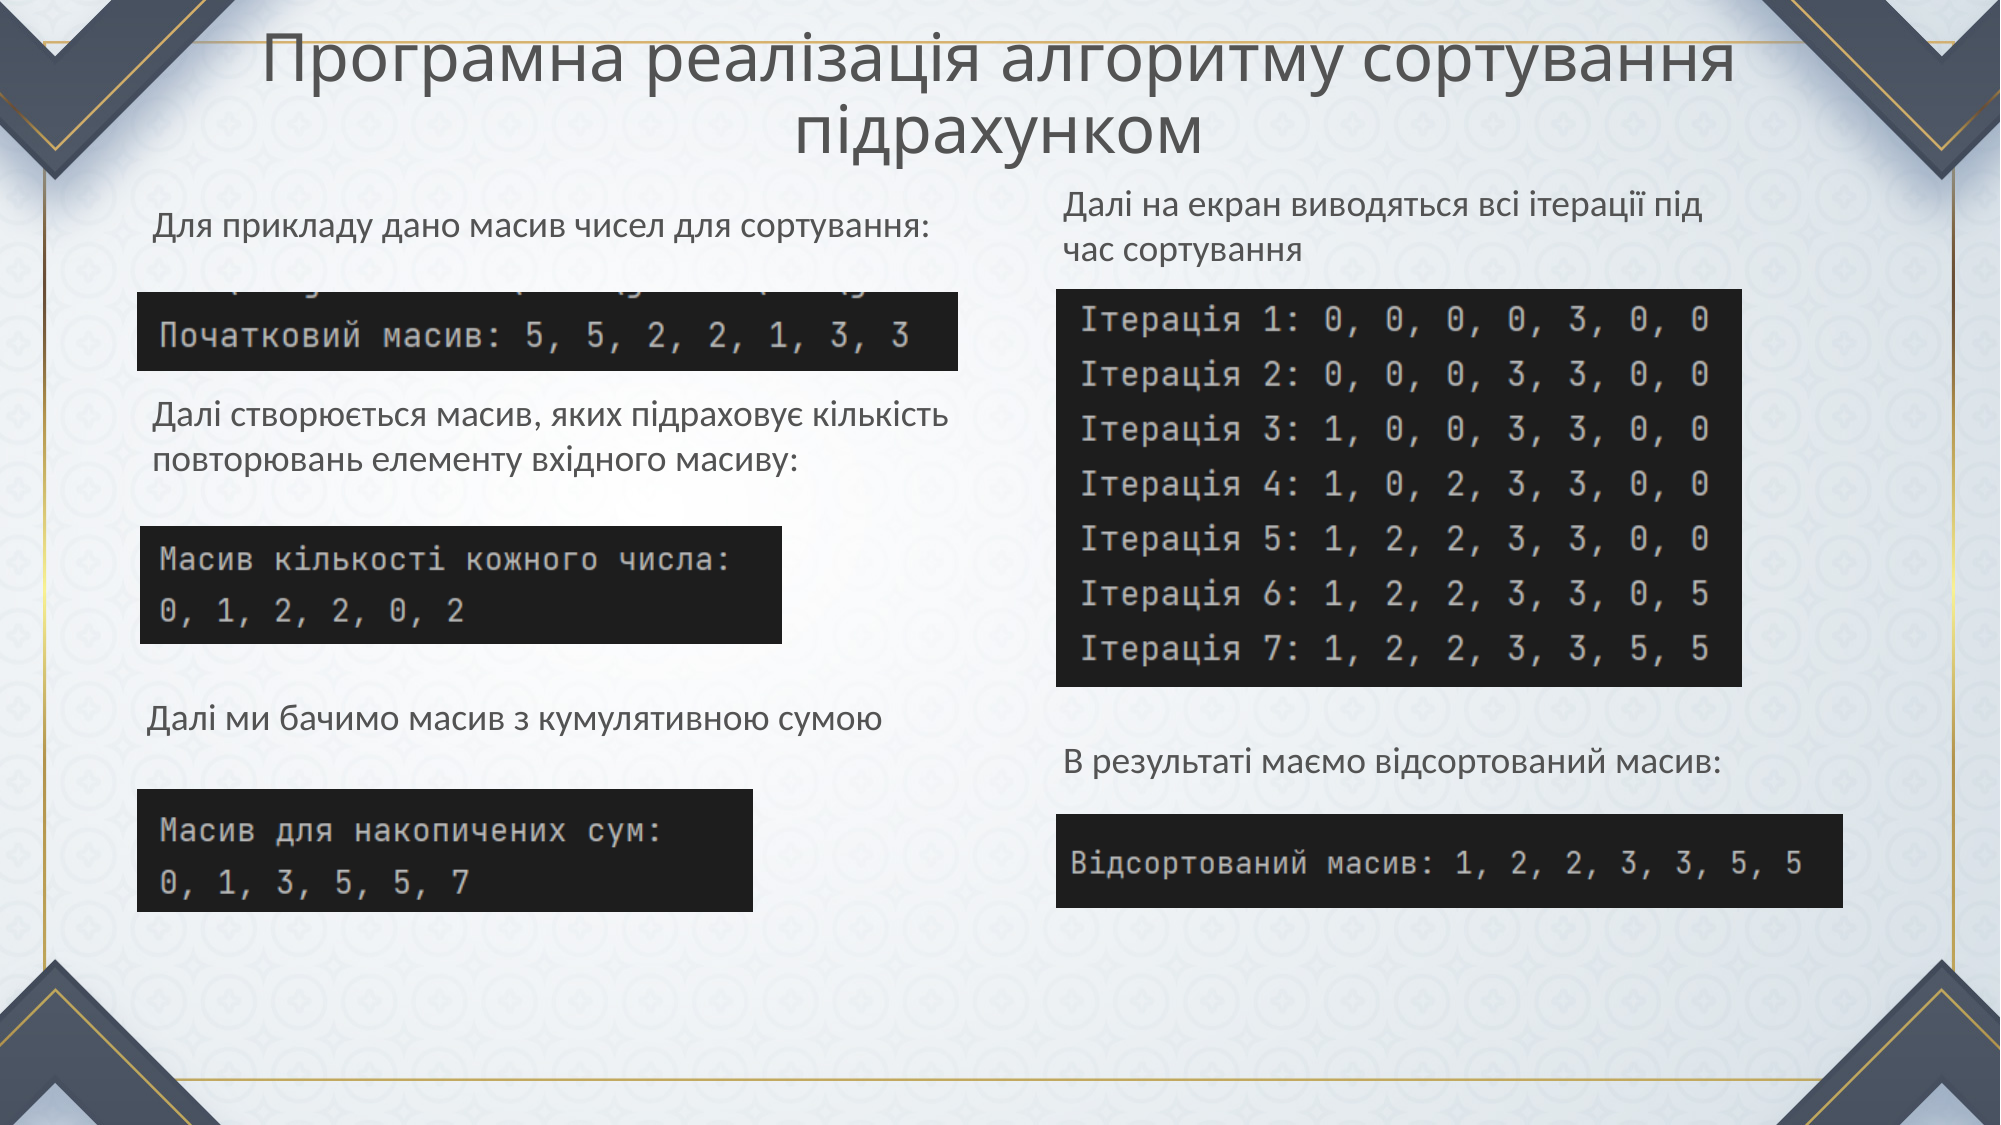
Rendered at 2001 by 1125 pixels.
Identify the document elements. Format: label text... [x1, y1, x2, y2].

title Програмна реалізація алгоритму сортування підрахунком [137, 0, 1863, 205]
picture [0, 0, 2000, 1125]
text_box Для прикладу дано масив чисел для сортування: [137, 192, 952, 253]
text_box В результаті маємо відсортований масив: [1048, 728, 1899, 789]
text_box Далі ми бачимо масив з кумулятивною сумою [131, 686, 1057, 746]
text_box Далі на екран виводяться всі ітерації під час сортування [1048, 171, 1722, 277]
text_box Далі створюється масив, яких підраховує кількість повторювань елементу вхідного масиву: [137, 381, 992, 487]
